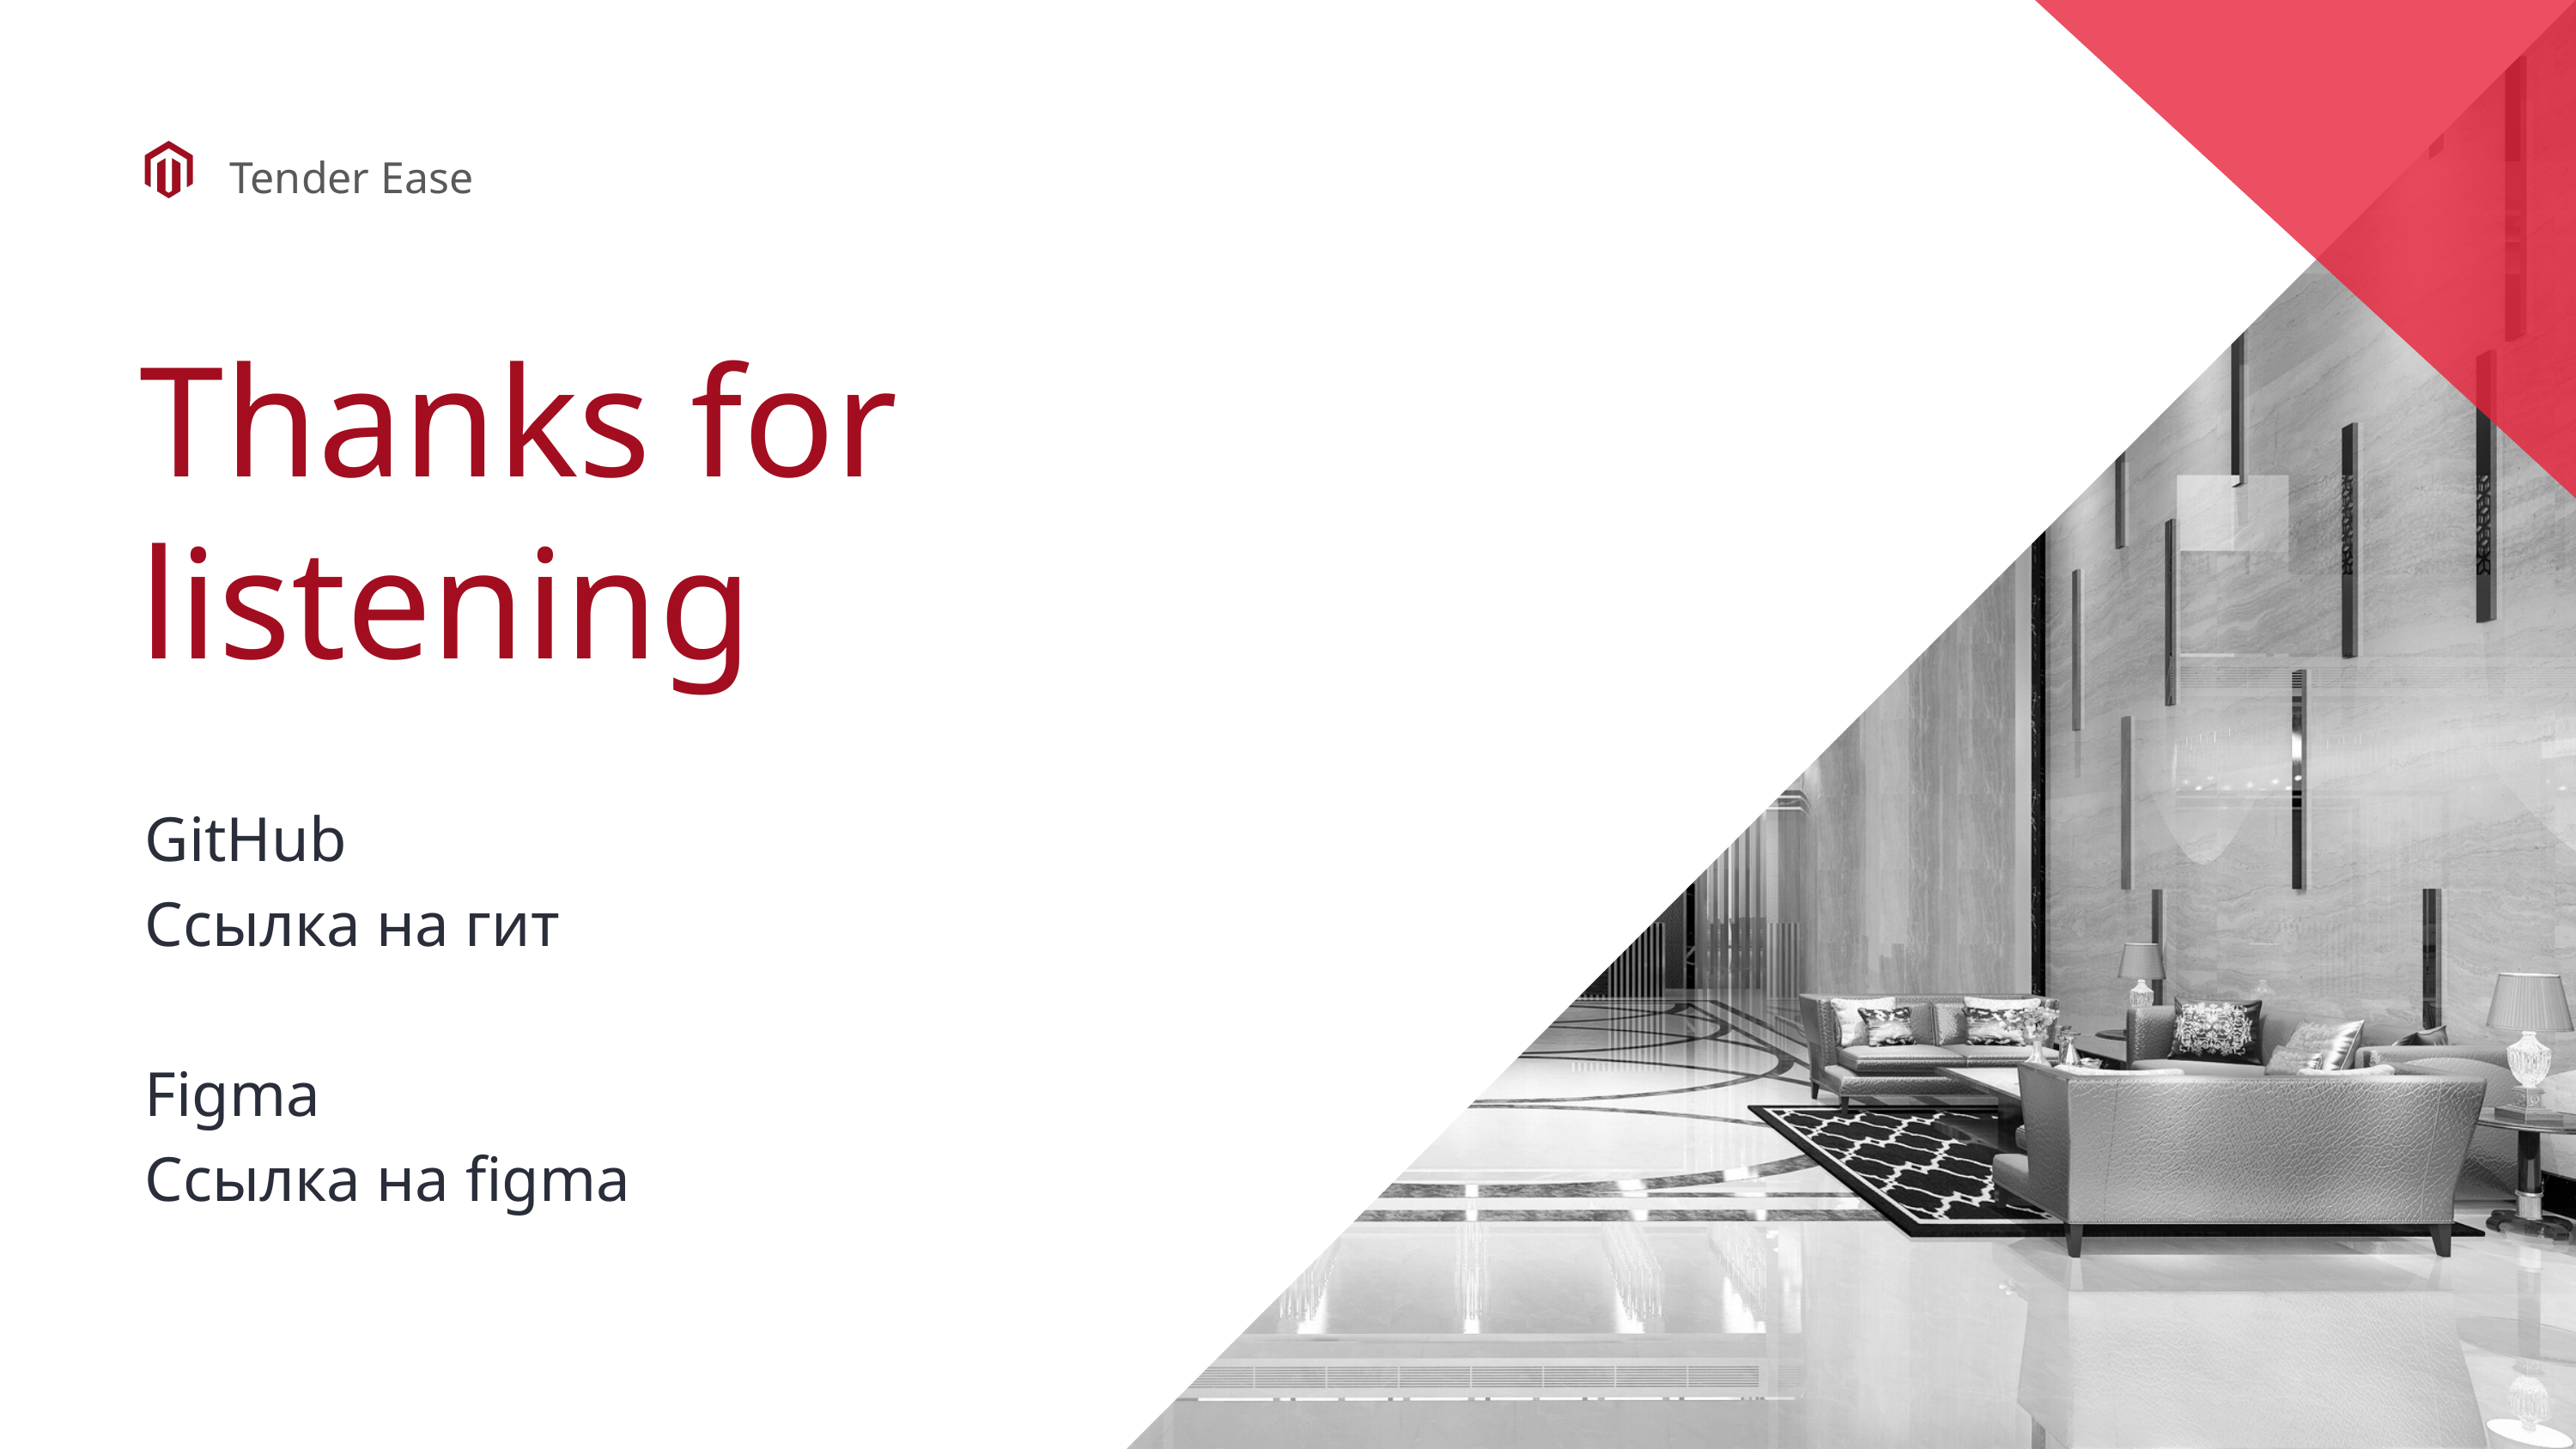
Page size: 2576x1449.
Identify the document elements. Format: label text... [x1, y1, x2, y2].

text_box Thanks for listening [139, 324, 1122, 690]
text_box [144, 788, 1184, 1211]
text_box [1127, 0, 2576, 1449]
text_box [144, 141, 775, 199]
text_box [2034, 0, 2576, 500]
